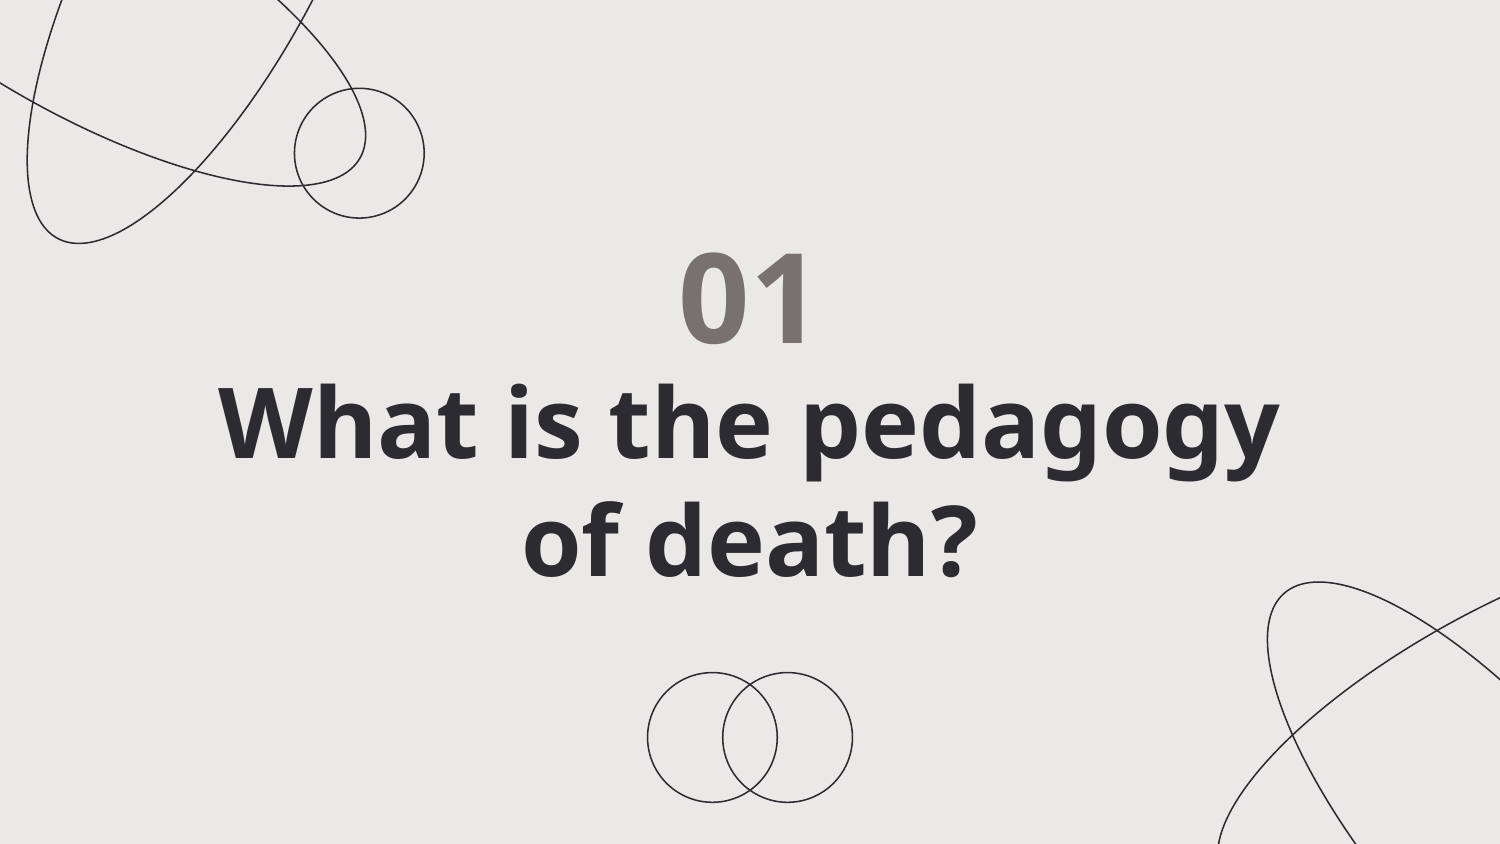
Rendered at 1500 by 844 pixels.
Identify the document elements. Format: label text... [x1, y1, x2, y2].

title What is the pedagogy of death? [119, 356, 1381, 611]
title 01 [537, 210, 963, 377]
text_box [647, 672, 853, 803]
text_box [0, 0, 465, 293]
